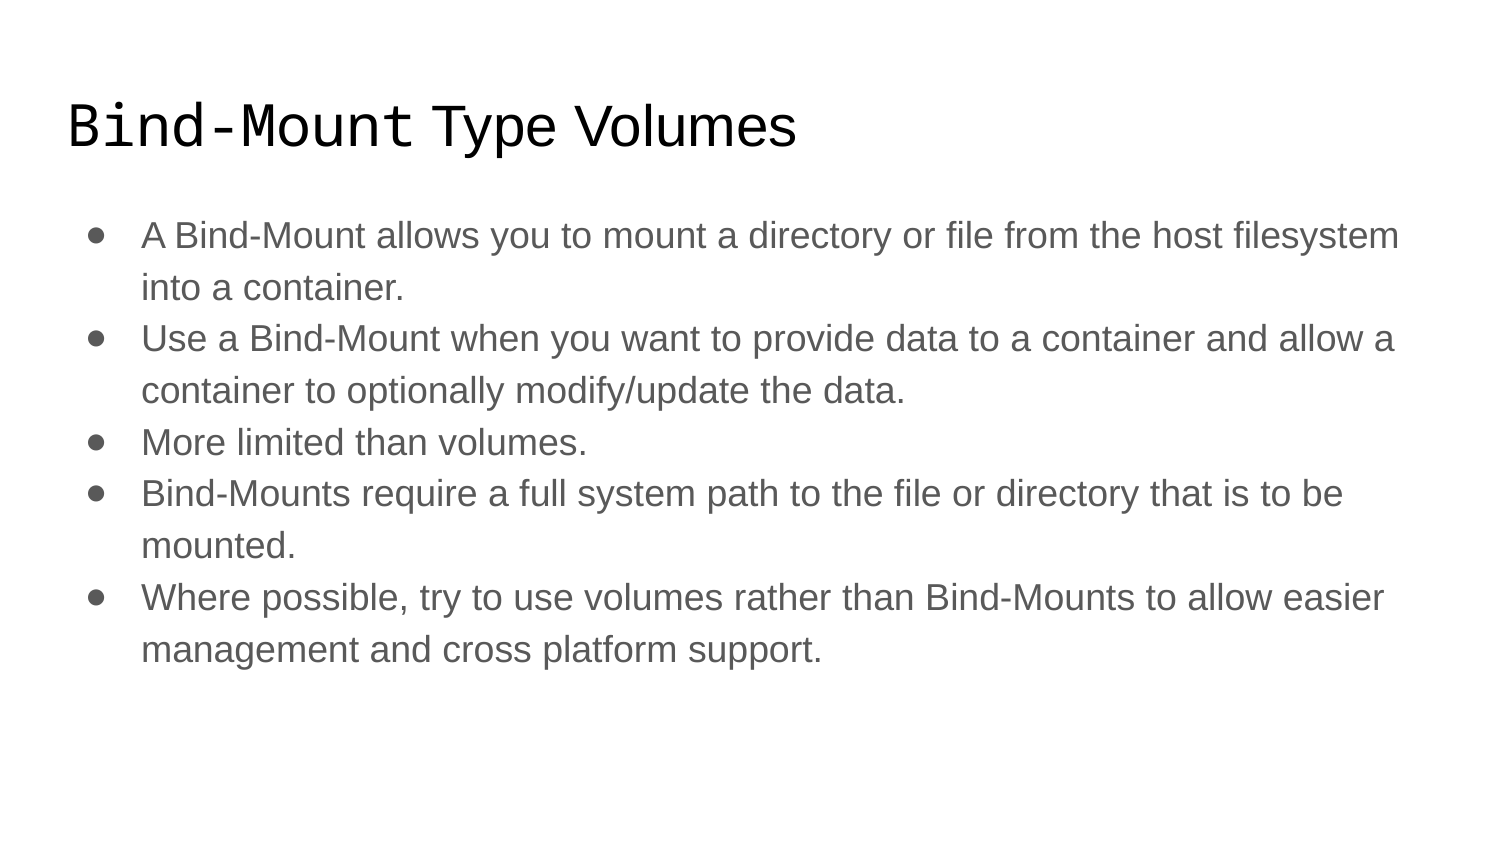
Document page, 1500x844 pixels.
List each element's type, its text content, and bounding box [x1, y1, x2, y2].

list A Bind-Mount allows you to mount a directory or file from the host filesystem into a container. Use a Bind-Mount when you want to provide data to a container and allow a container to optionally modify/update the data. More limited than volumes. Bind-Mounts require a full system path to the file or directory that is to be mounted. Where possible, try to use volumes rather than Bind-Mounts to allow easier management and cross platform support. [51, 189, 1449, 750]
title Bind-Mount Type Volumes [51, 72, 1449, 167]
